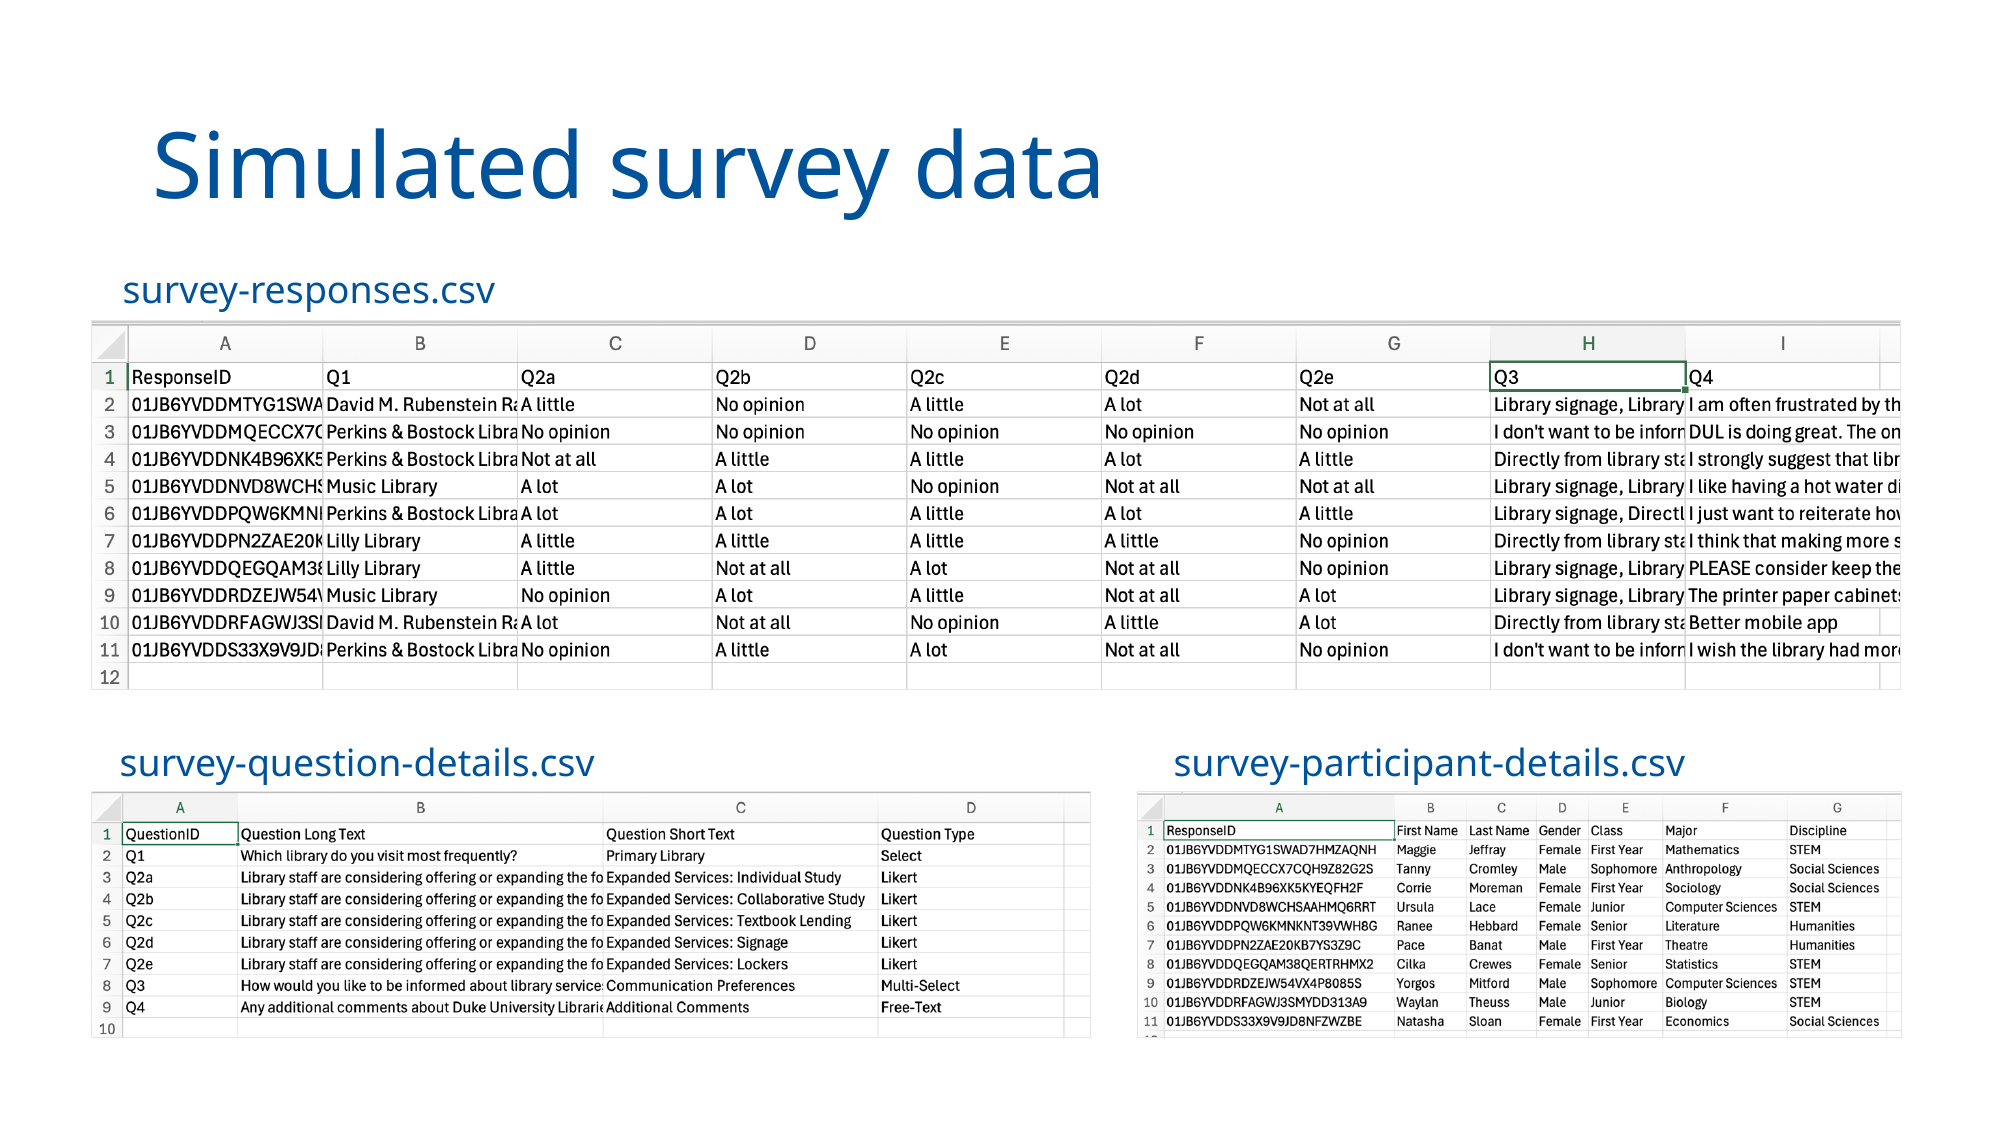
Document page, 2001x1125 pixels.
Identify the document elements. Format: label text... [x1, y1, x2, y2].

title Simulated survey data [137, 59, 1863, 278]
text_box survey-participant-details.csv [1158, 731, 1701, 791]
picture [90, 791, 1091, 1039]
picture [90, 319, 1901, 691]
text_box survey-responses.csv [107, 258, 511, 319]
text_box survey-question-details.csv [104, 731, 611, 791]
picture [1136, 791, 1903, 1039]
